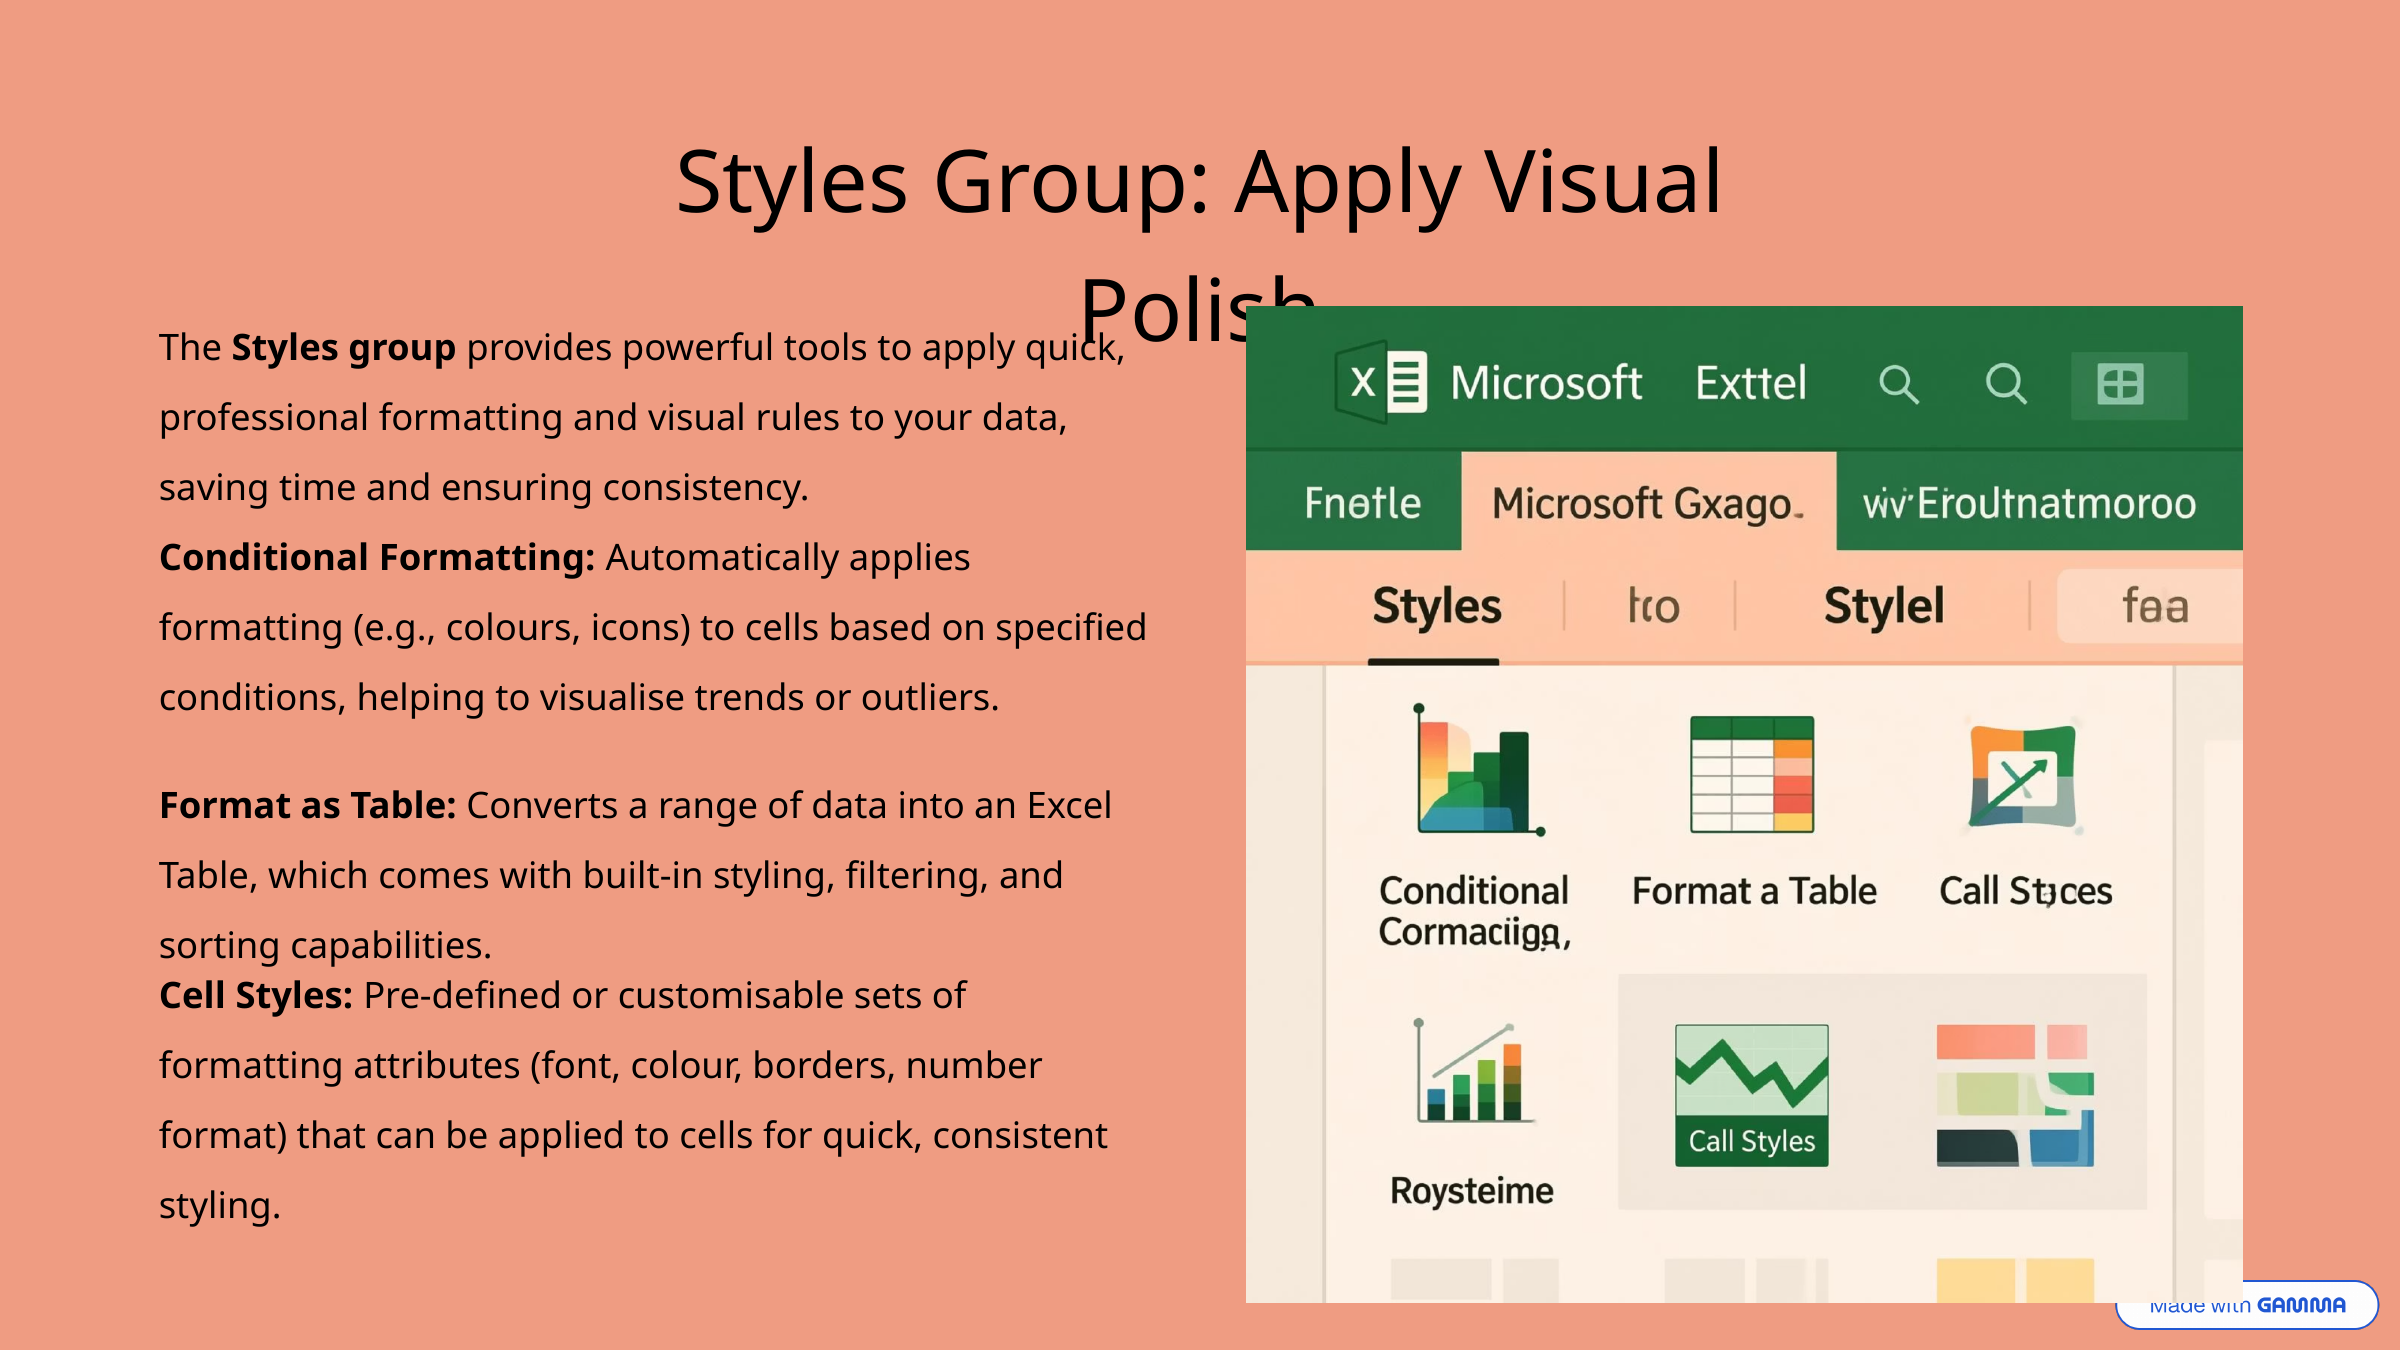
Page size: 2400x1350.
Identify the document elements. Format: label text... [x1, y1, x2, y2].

text_box The Styles group provides powerful tools to apply quick, professional formatting and visual rules to your data, saving time and ensuring consistency. [158, 297, 1156, 475]
picture [1245, 305, 2389, 1339]
text_box Conditional Formatting: Automatically applies formatting (e.g., colours, icons) to cells based on specified conditions, helping to visualise trends or outliers. [158, 507, 1156, 744]
text_box Cell Styles: Pre-defined or customisable sets of formatting attributes (font, colour, borders, number format) that can be applied to cells for quick, consistent styling. [158, 945, 1156, 1182]
text_box Format as Table: Converts a range of data into an Excel Table, which comes with built-in styling, filtering, and sorting capabilities. [158, 756, 1156, 933]
text_box Styles Group: Apply Visual Polish [563, 101, 1837, 210]
